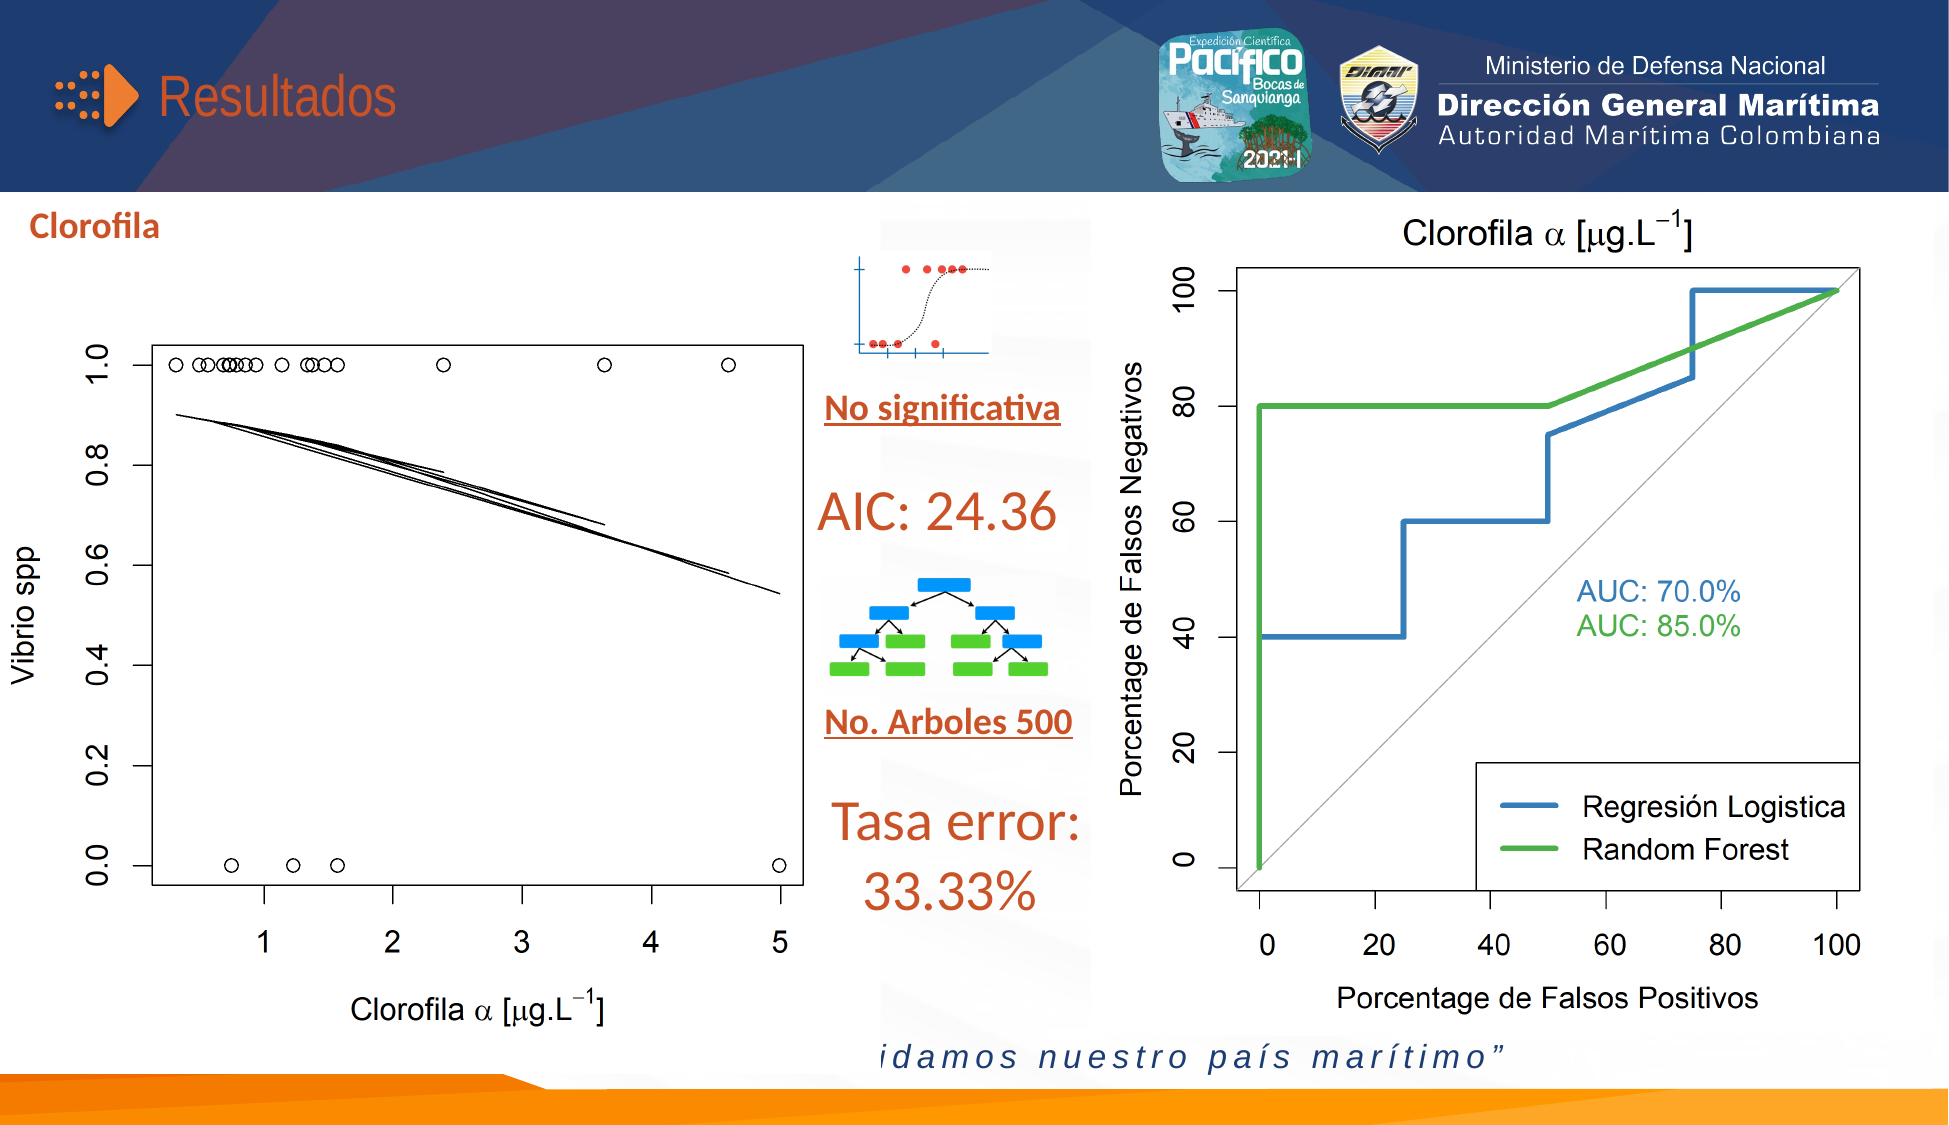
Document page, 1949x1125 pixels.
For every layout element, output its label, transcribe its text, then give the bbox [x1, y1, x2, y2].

text_box No significativa [881, 375, 1091, 436]
text_box Tasa error: 33.33% [881, 774, 1091, 930]
text_box No. Arboles 500 [881, 689, 1091, 750]
text_box Resultados [0, 51, 764, 136]
picture [0, 0, 1949, 1036]
text_box AIC: 24.36 [881, 464, 1091, 550]
picture [0, 193, 1949, 1125]
